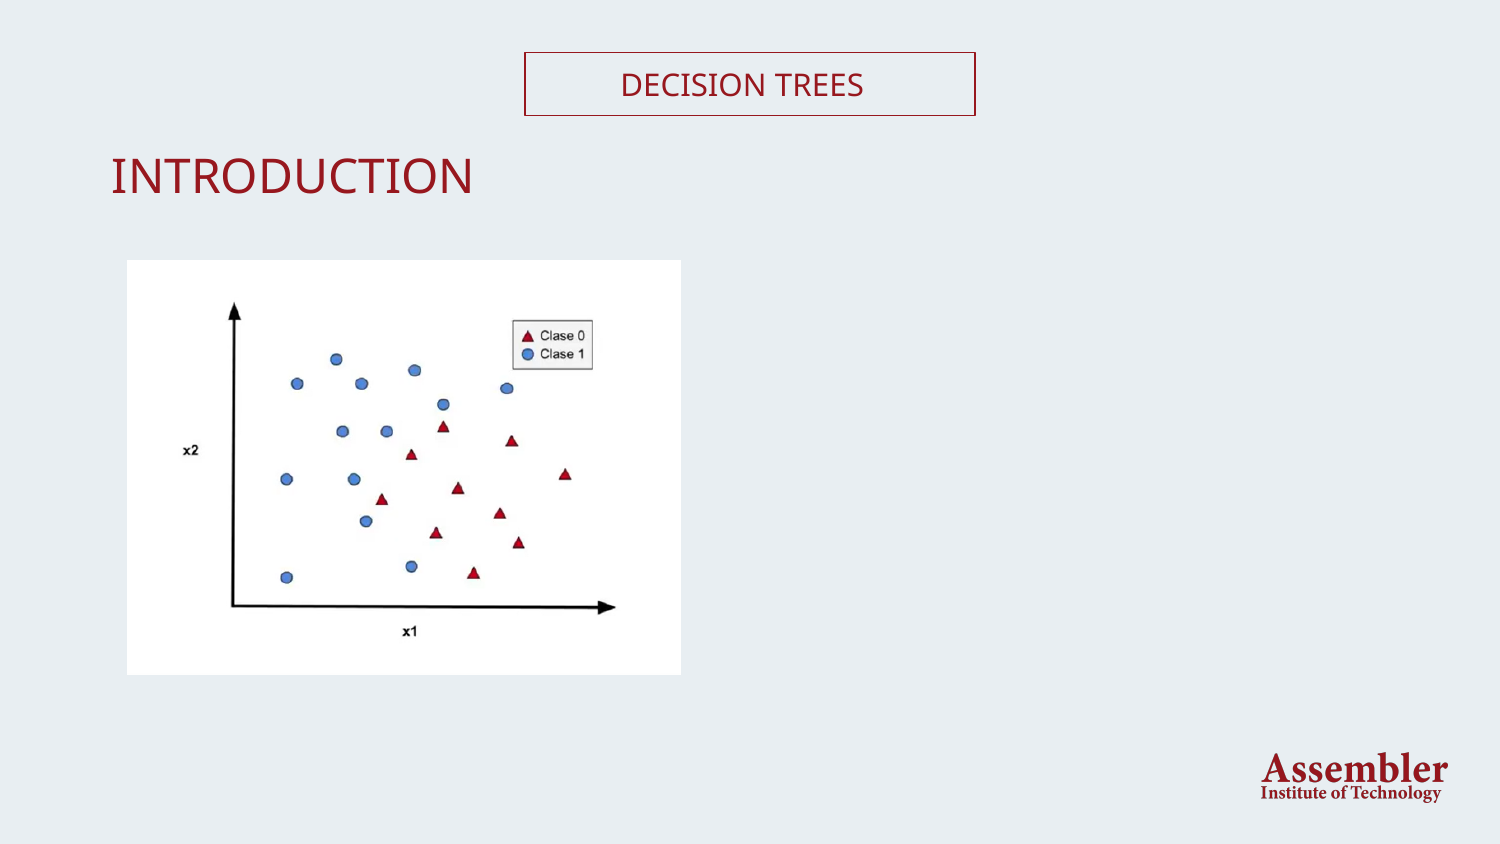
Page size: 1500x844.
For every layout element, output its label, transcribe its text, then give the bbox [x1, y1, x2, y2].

picture [1261, 752, 1448, 803]
text_box INTRODUCTION [96, 130, 872, 219]
picture [127, 259, 681, 676]
text_box DECISION TREES [469, 50, 1016, 118]
